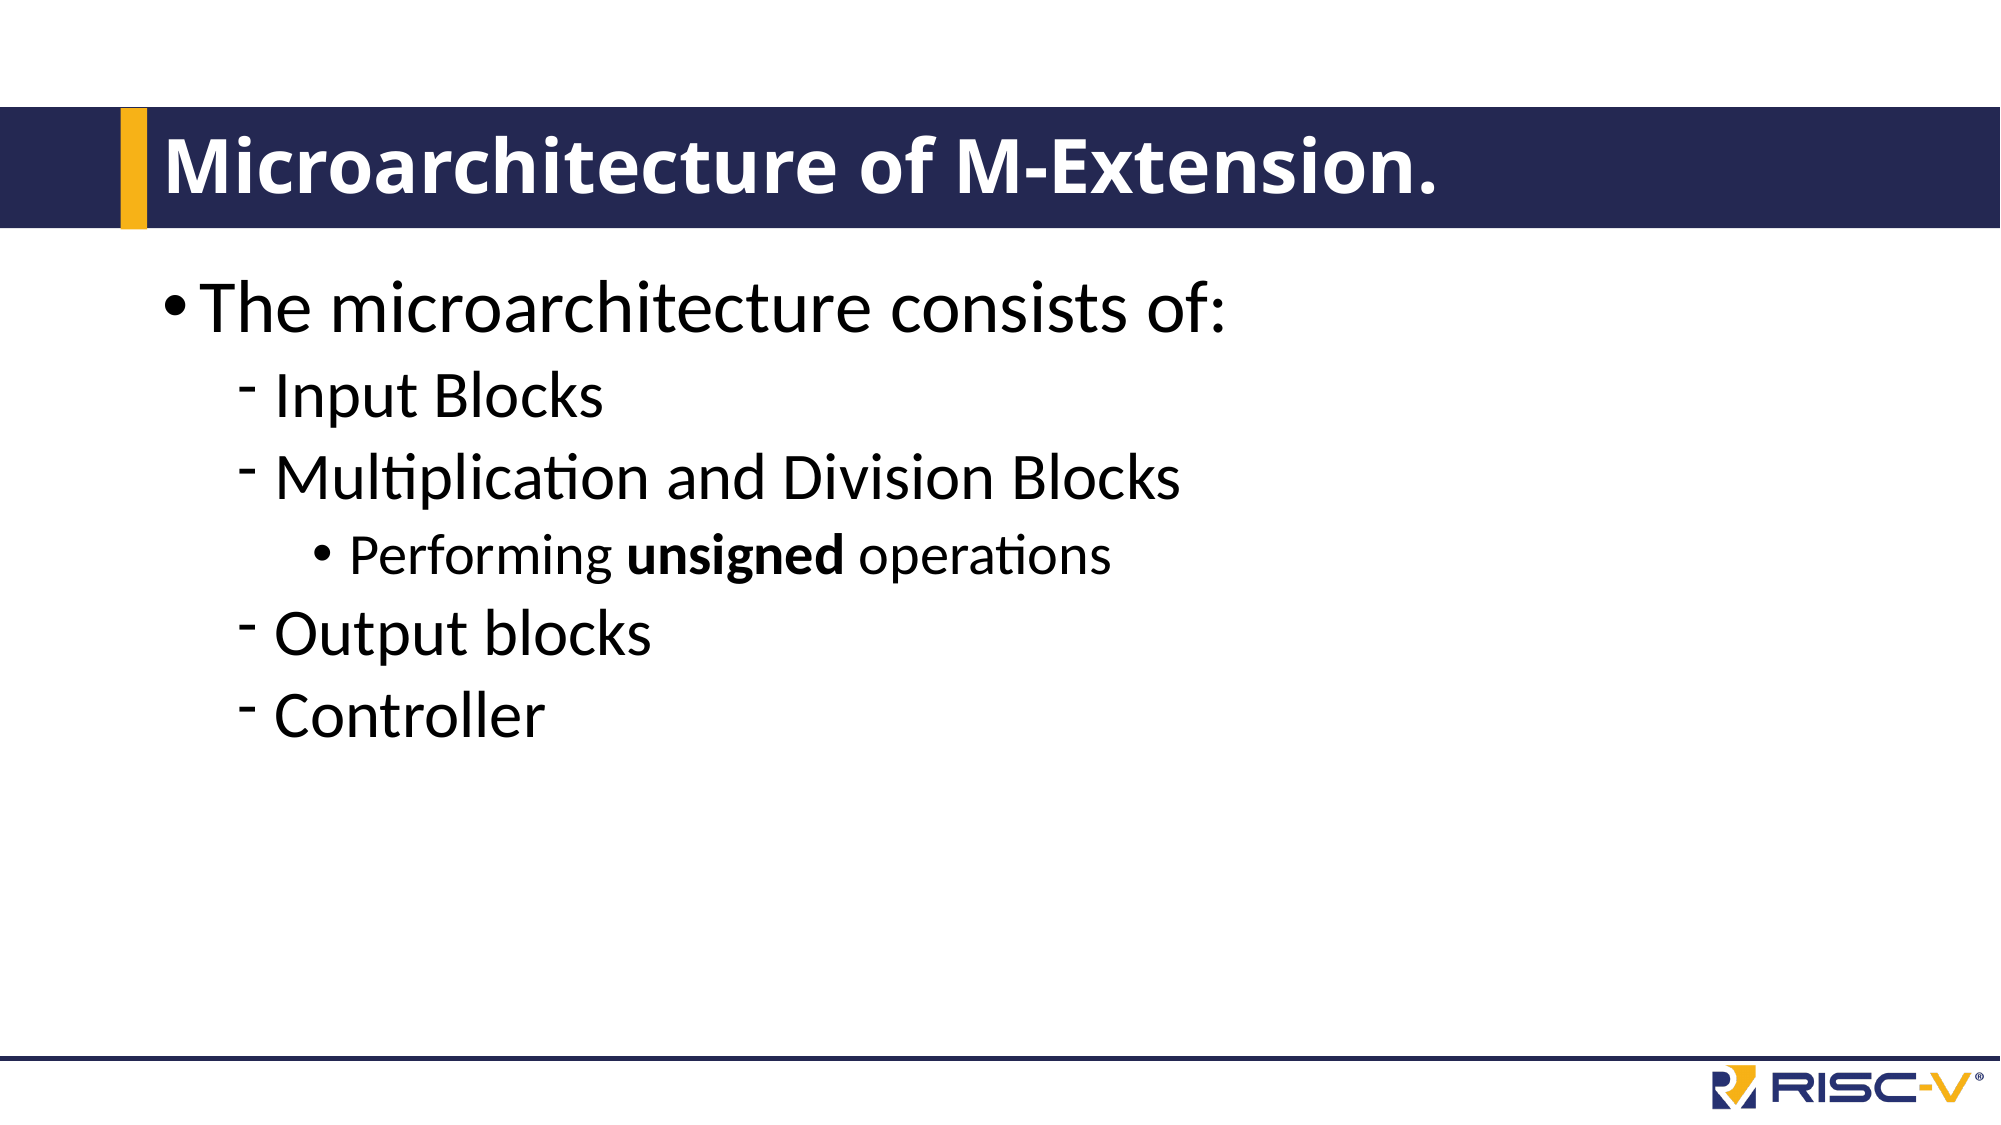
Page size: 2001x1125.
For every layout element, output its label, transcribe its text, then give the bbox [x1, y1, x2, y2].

picture [1702, 1059, 1992, 1125]
text_box [0, 106, 2000, 229]
text_box The microarchitecture consists of: Input Blocks Multiplication and Division Blocks Performing unsigned operations Output blocks Controller [147, 260, 1851, 993]
text_box [120, 107, 148, 230]
picture [1702, 1047, 1992, 1058]
title Microarchitecture of M-Extension. [148, 120, 1723, 218]
